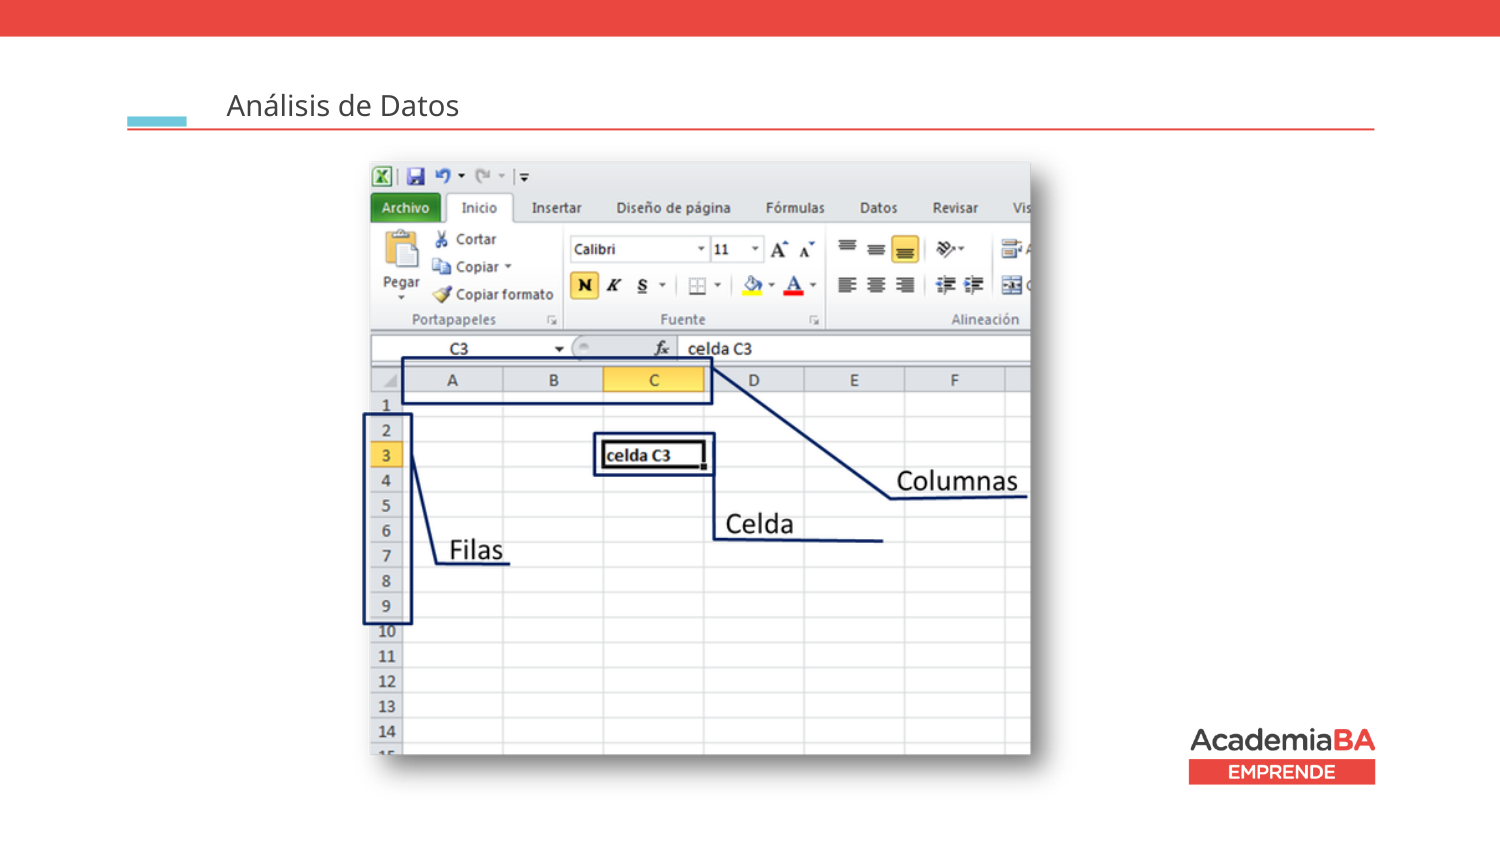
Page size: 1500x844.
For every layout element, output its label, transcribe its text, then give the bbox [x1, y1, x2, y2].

picture [0, 0, 1500, 841]
text_box Análisis de Datos [211, 72, 771, 126]
